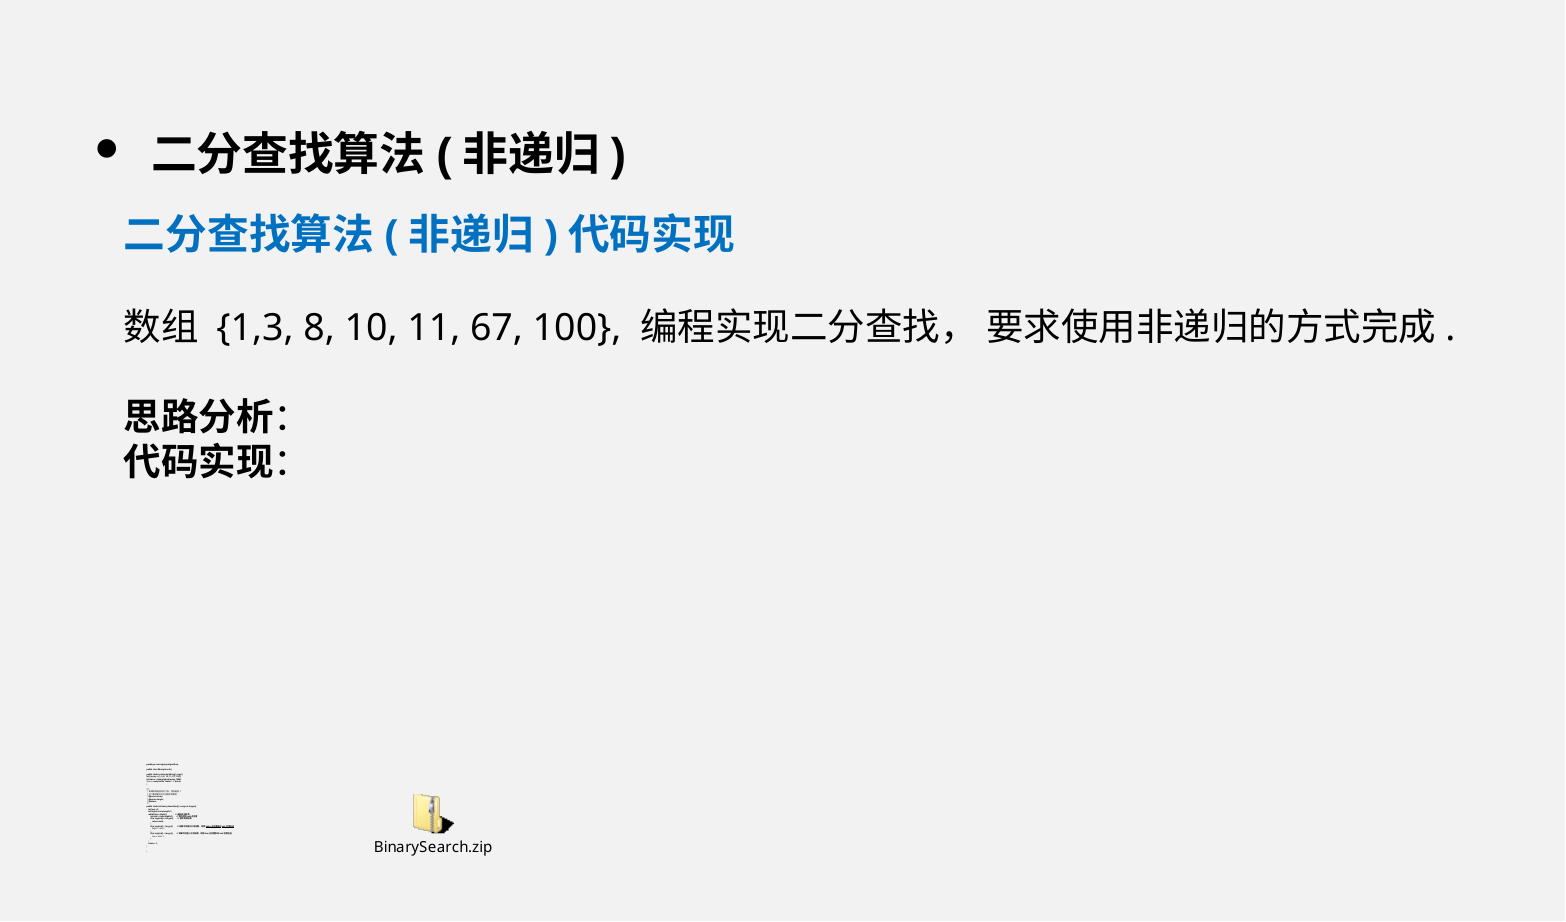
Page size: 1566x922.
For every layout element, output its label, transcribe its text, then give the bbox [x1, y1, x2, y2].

text_box 二分查找算法(非递归)代码实现 数组 {1,3, 8, 10, 11, 67, 100}, 编程实现二分查找， 要求使用非递归的方式完成. 思路分析： 代码实现： [109, 200, 1492, 536]
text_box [357, 794, 508, 865]
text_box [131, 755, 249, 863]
text_box 二分查找算法(非递归) [79, 123, 1325, 188]
